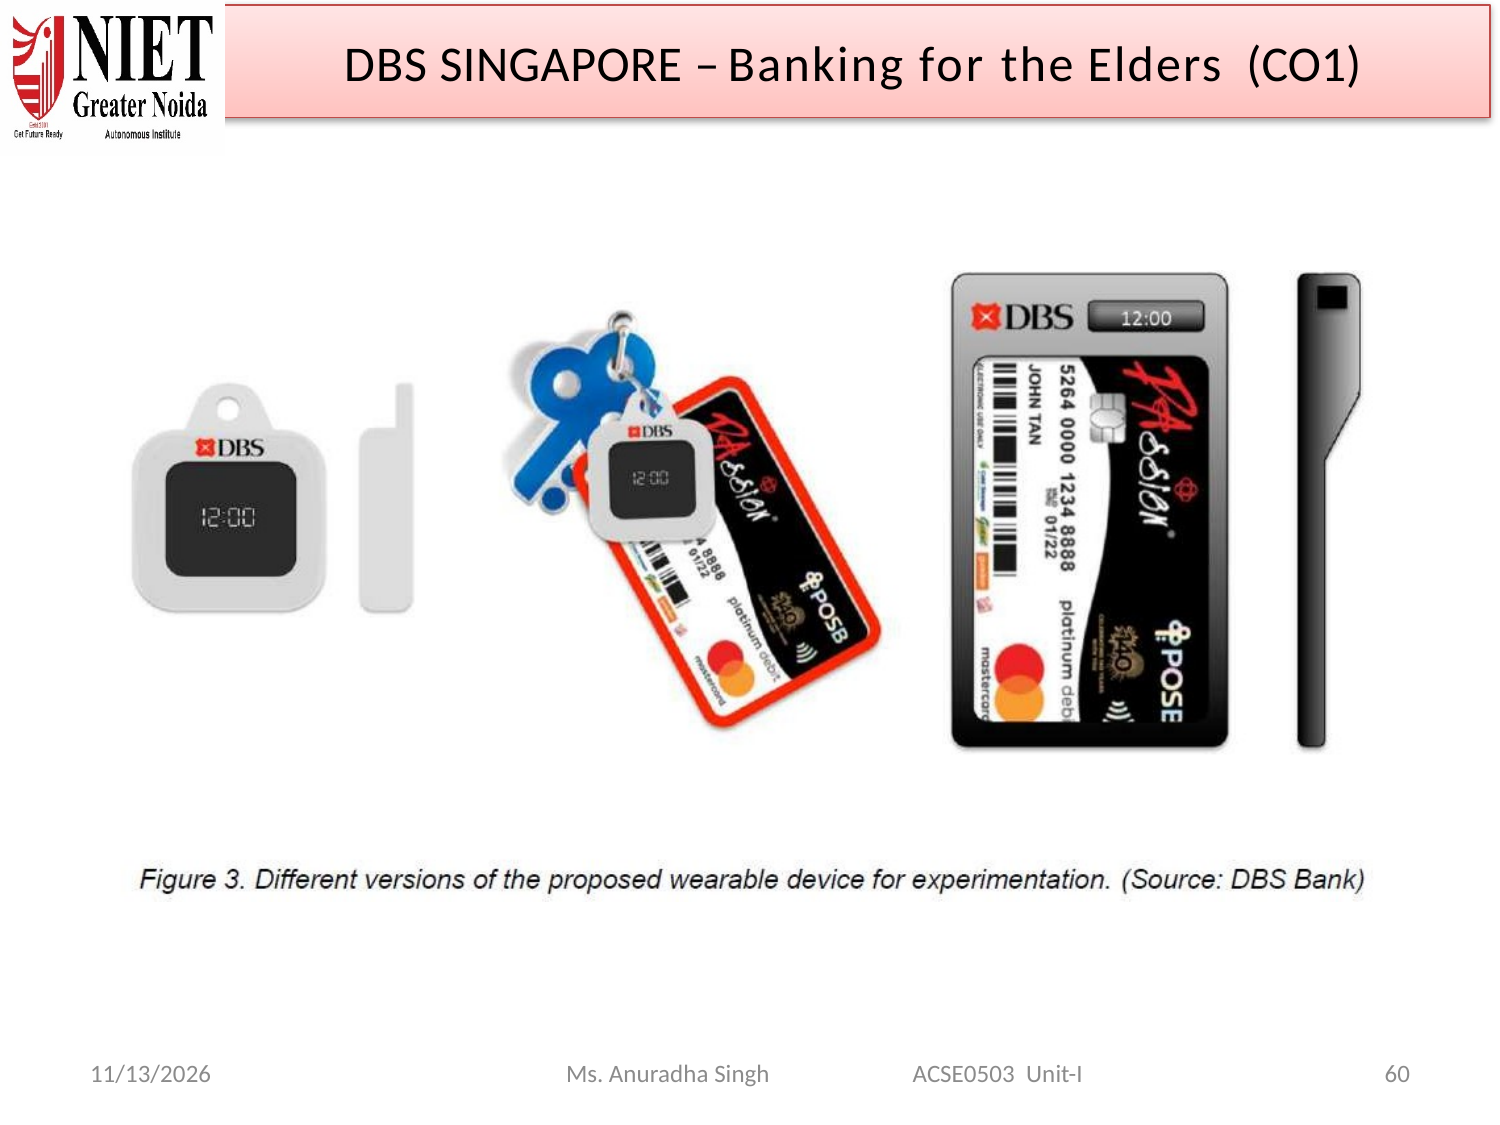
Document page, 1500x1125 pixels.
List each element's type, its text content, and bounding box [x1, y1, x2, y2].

text_box DBS SINGAPORE – Banking for the Elders (CO1) [228, 4, 1491, 118]
text_box [120, 270, 1374, 902]
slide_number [75, 1042, 412, 1103]
slide_number 60 [1074, 1042, 1425, 1103]
picture [0, 0, 226, 156]
footer Ms. Anuradha Singh ACSE0503 Unit-I [412, 1042, 1074, 1103]
